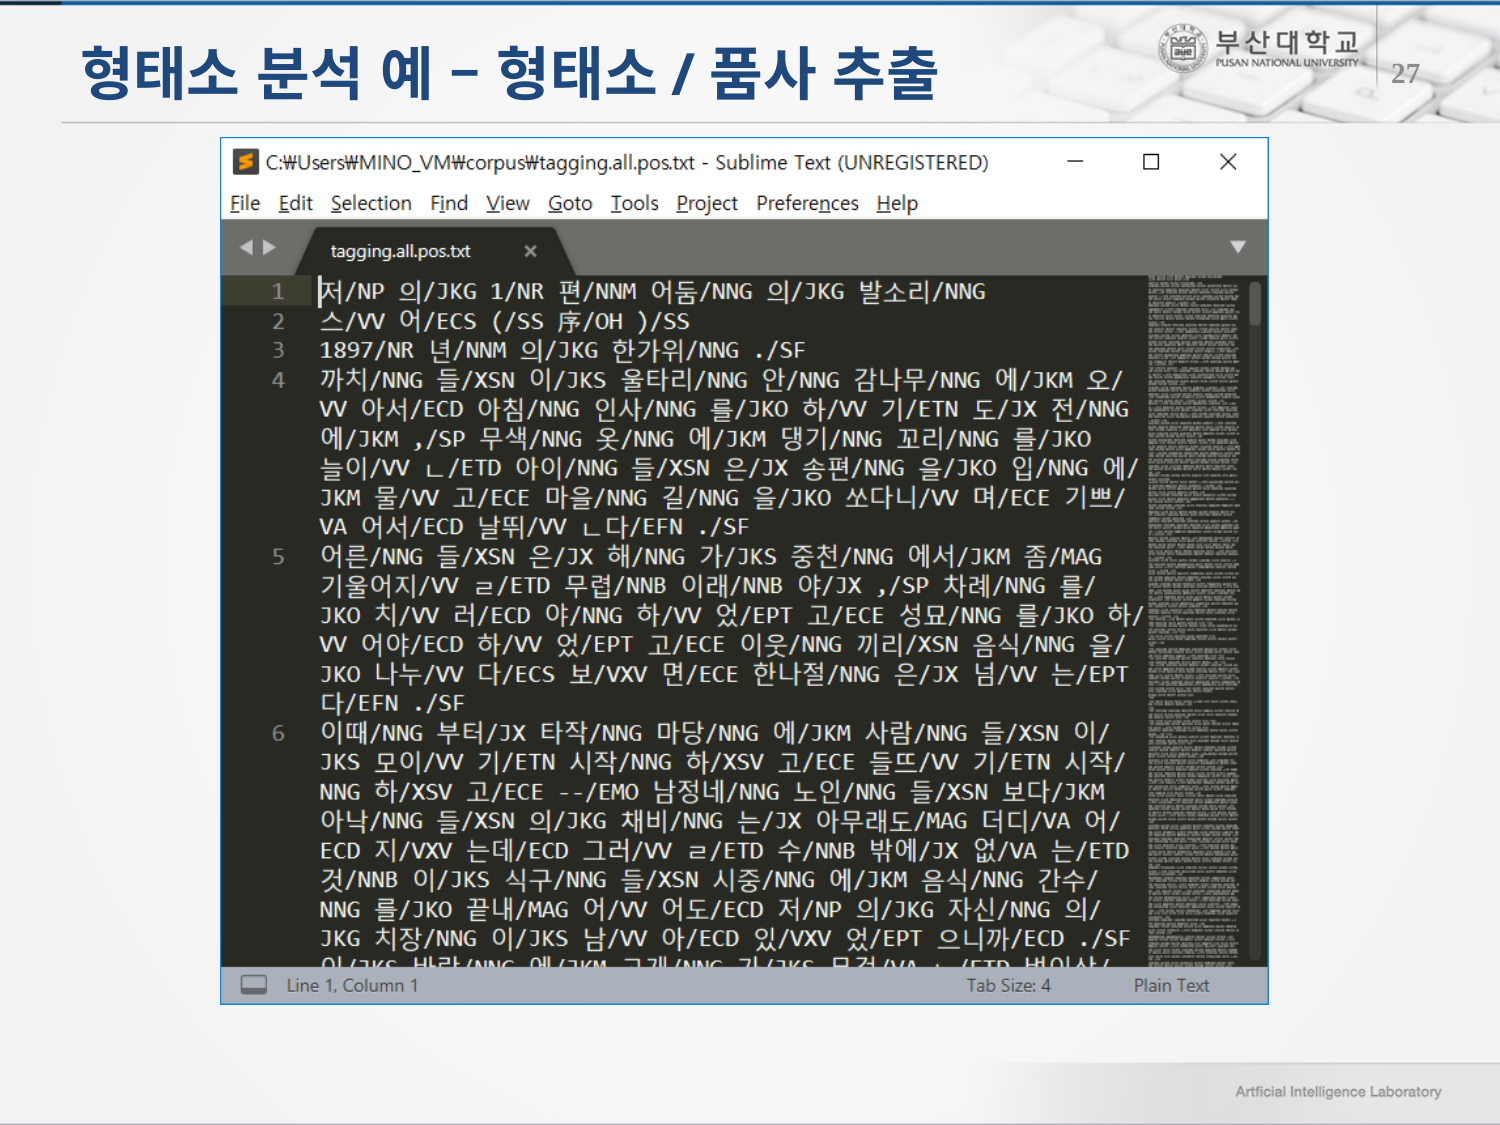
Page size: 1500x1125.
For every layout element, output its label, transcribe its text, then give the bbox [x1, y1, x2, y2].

title 형태소 분석 예 – 형태소/품사 추출 [64, 30, 1152, 114]
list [220, 136, 1270, 1006]
slide_number 27 [1376, 30, 1461, 114]
picture [0, 0, 1500, 1125]
